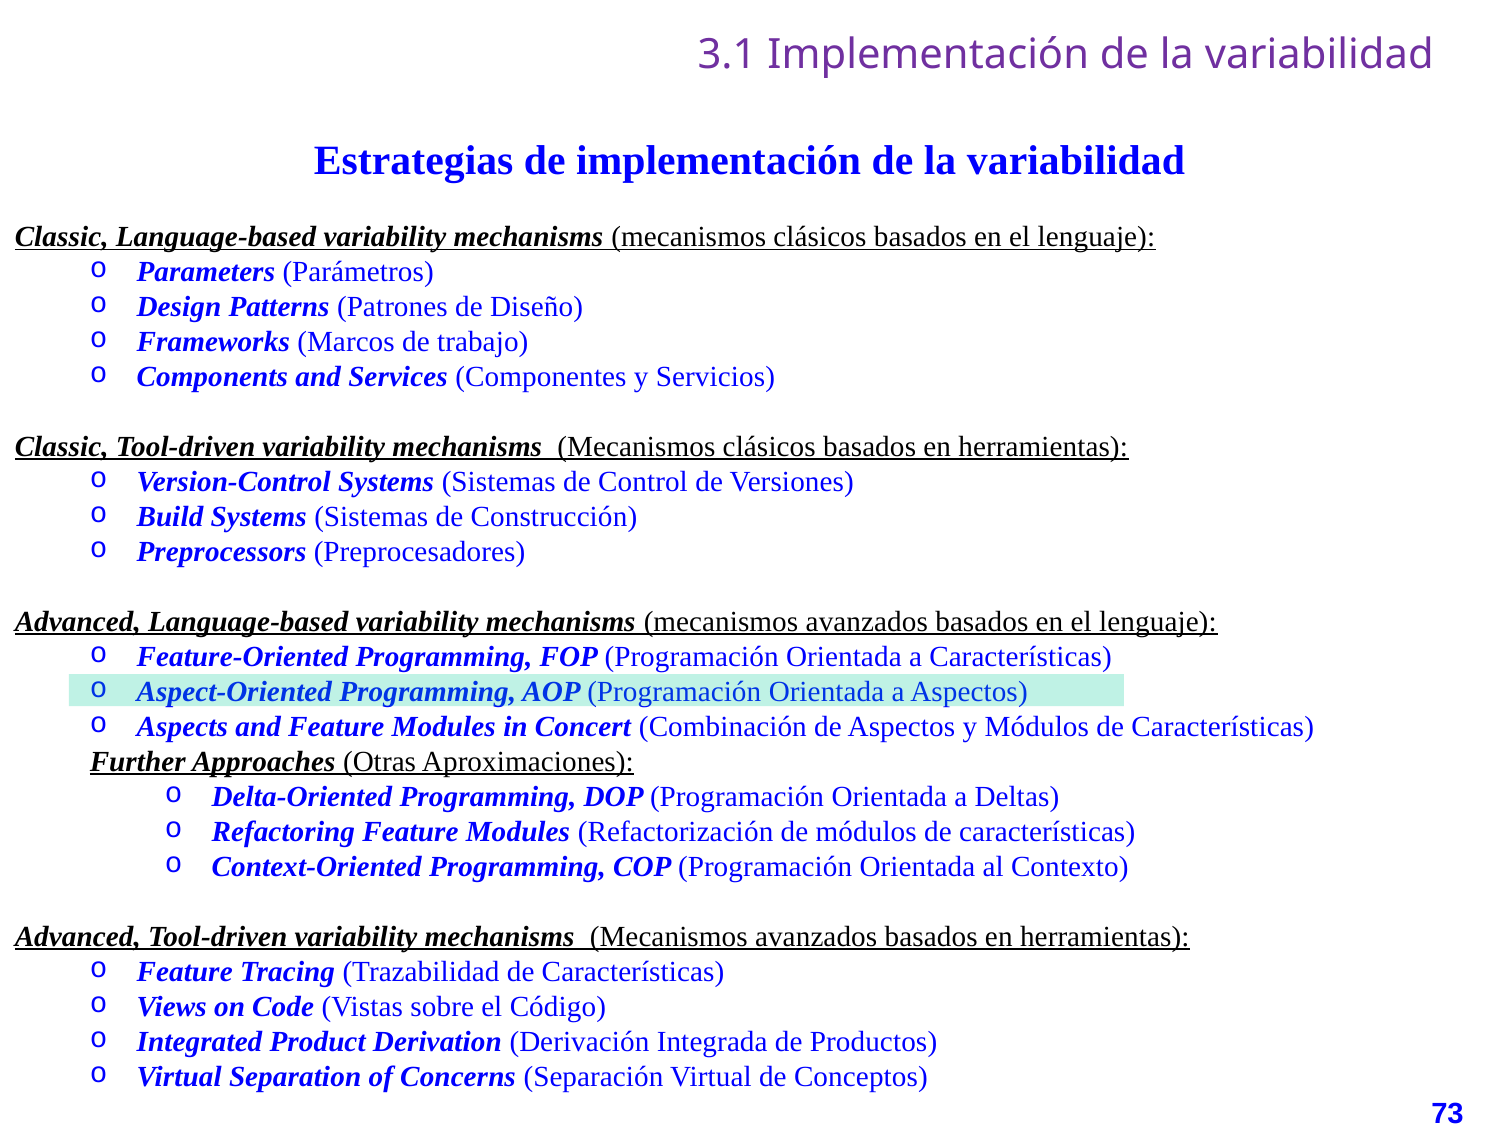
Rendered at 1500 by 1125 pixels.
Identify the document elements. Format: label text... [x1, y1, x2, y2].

text_box [67, 672, 1126, 708]
title 3.1 Implementación de la variabilidad [631, 19, 1500, 125]
text_box Estrategias de implementación de la variabilidad Classic, Language-based variability mechanisms (mecanismos clásicos basados en el lenguaje): Parameters (Parámetros) Design Patterns (Patrones de Diseño) Frameworks (Marcos de trabajo) Components and Services (Componentes y Servicios) Classic, Tool-driven variability mechanisms (Mecanismos clásicos basados en herramientas): Version-Control Systems (Sistemas de Control de Versiones) Build Systems (Sistemas de Construcción) Preprocessors (Preprocesadores) Advanced, Language-based variability mechanisms (mecanismos avanzados basados en el lenguaje): Feature-Oriented Programming, FOP (Programación Orientada a Características) Aspect-Oriented Programming, AOP (Programación Orientada a Aspectos) Aspects and Feature Modules in Concert (Combinación de Aspectos y Módulos de Características) Further Approaches (Otras Aproximaciones): Delta-Oriented Programming, DOP (Programación Orientada a Deltas) Refactoring Feature Modules (Refactorización de módulos de características) Context-Oriented Programming, COP (Programación Orientada al Contexto) Advanced, Tool-driven variability mechanisms (Mecanismos avanzados basados en herramientas): Feature Tracing (Trazabilidad de Características) Views on Code (Vistas sobre el Código) Integrated Product Derivation (Derivación Integrada de Productos) Virtual Separation of Concerns (Separación Virtual de Conceptos) [0, 125, 1500, 1125]
